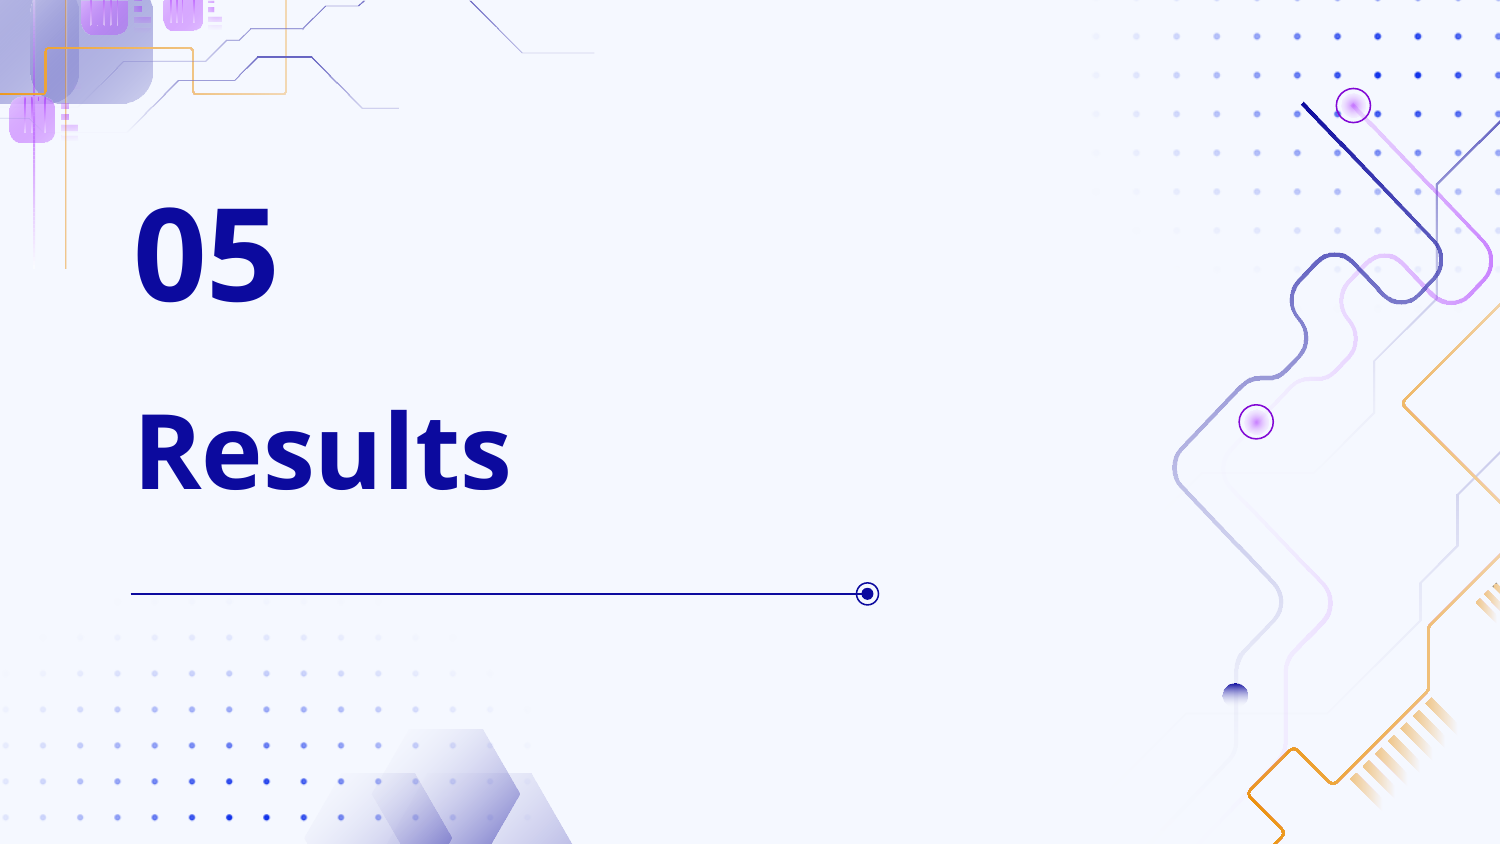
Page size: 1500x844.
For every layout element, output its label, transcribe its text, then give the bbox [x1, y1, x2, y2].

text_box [1063, 0, 1500, 844]
title 05 [118, 168, 398, 332]
title Results [118, 378, 1058, 517]
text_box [0, 549, 583, 844]
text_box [587, 582, 879, 606]
